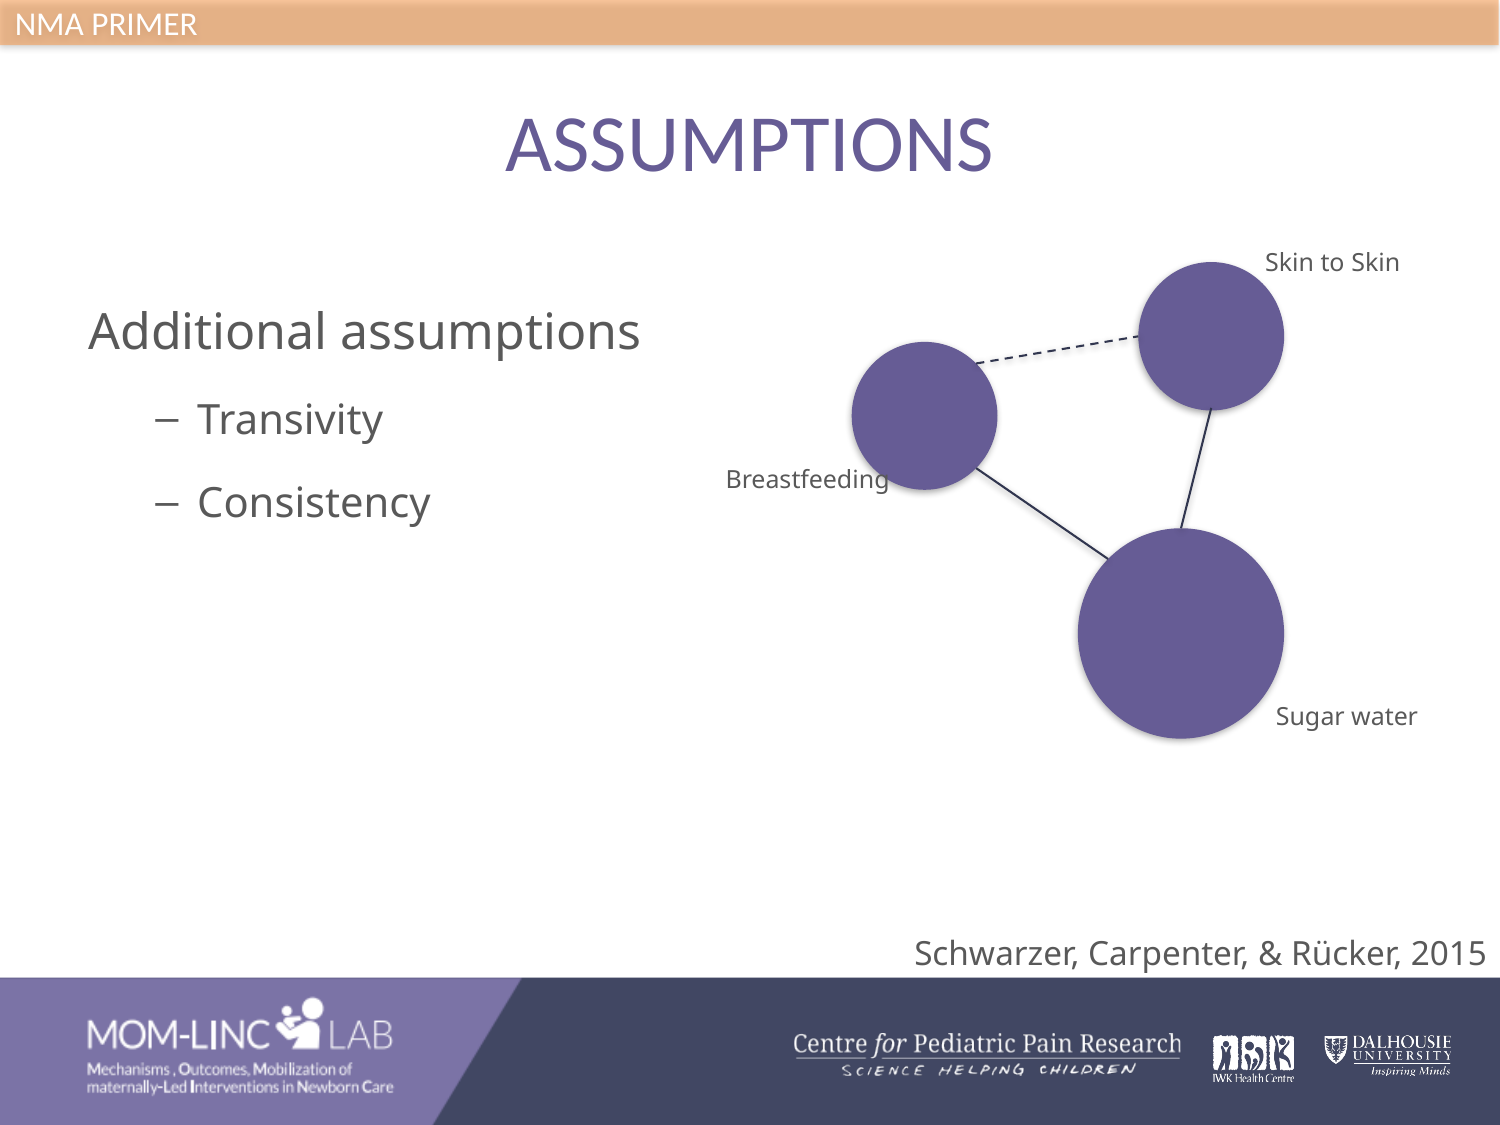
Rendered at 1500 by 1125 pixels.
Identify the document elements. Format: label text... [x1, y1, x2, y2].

text_box Skin to Skin [1250, 239, 1416, 284]
text_box Breastfeeding [710, 456, 930, 501]
text_box Schwarzer, Carpenter, & Rücker, 2015 [899, 924, 1500, 979]
text_box [1137, 261, 1285, 412]
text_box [975, 467, 1109, 560]
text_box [1180, 410, 1212, 529]
text_box [1077, 527, 1285, 740]
title ASSUMPTIONS [75, 54, 1425, 233]
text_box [975, 336, 1139, 364]
text_box NMA PRIMER [0, 0, 1499, 46]
text_box Sugar water [1261, 693, 1434, 738]
text_box [850, 341, 999, 491]
list Additional assumptions Transivity Consistency [75, 262, 1425, 954]
